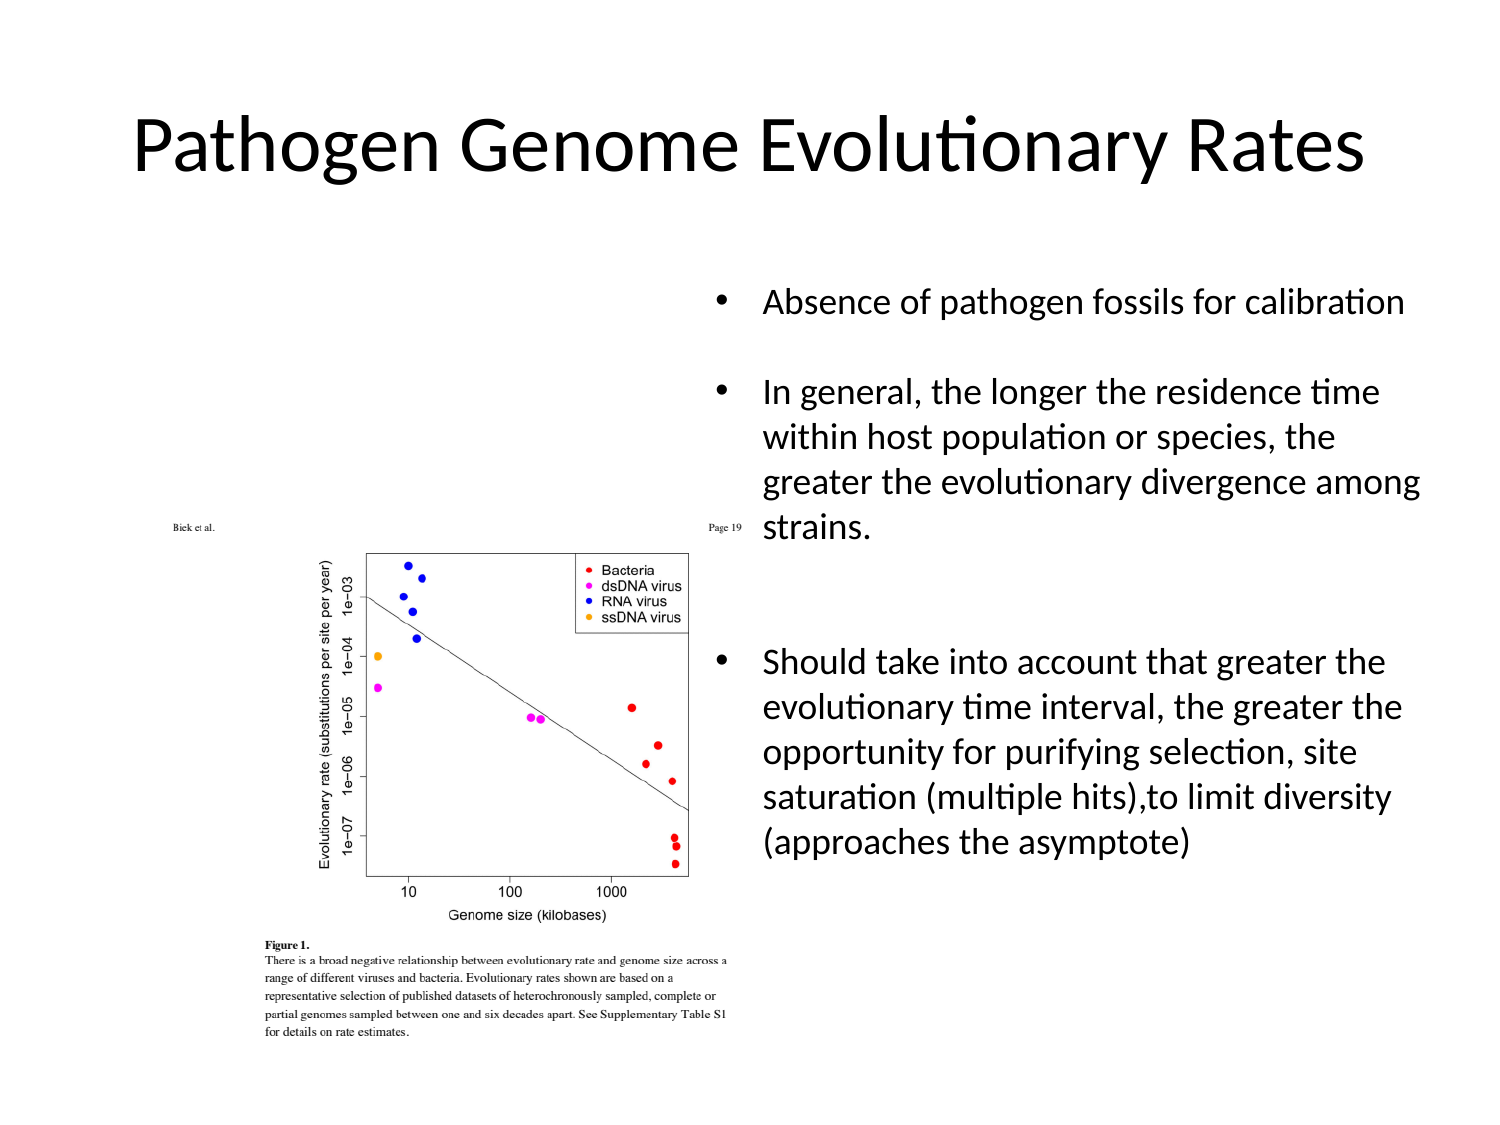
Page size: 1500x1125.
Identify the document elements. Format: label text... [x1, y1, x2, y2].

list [0, 518, 947, 1040]
title Pathogen Genome Evolutionary Rates [75, 45, 1425, 233]
text_box Absence of pathogen fossils for calibration In general, the longer the residence time within host population or species, the greater the evolutionary divergence among strains. Should take into account that greater the evolutionary time interval, the greater the opportunity for purifying selection, site saturation (multiple hits),to limit diversity (approaches the asymptote) [700, 269, 1451, 870]
